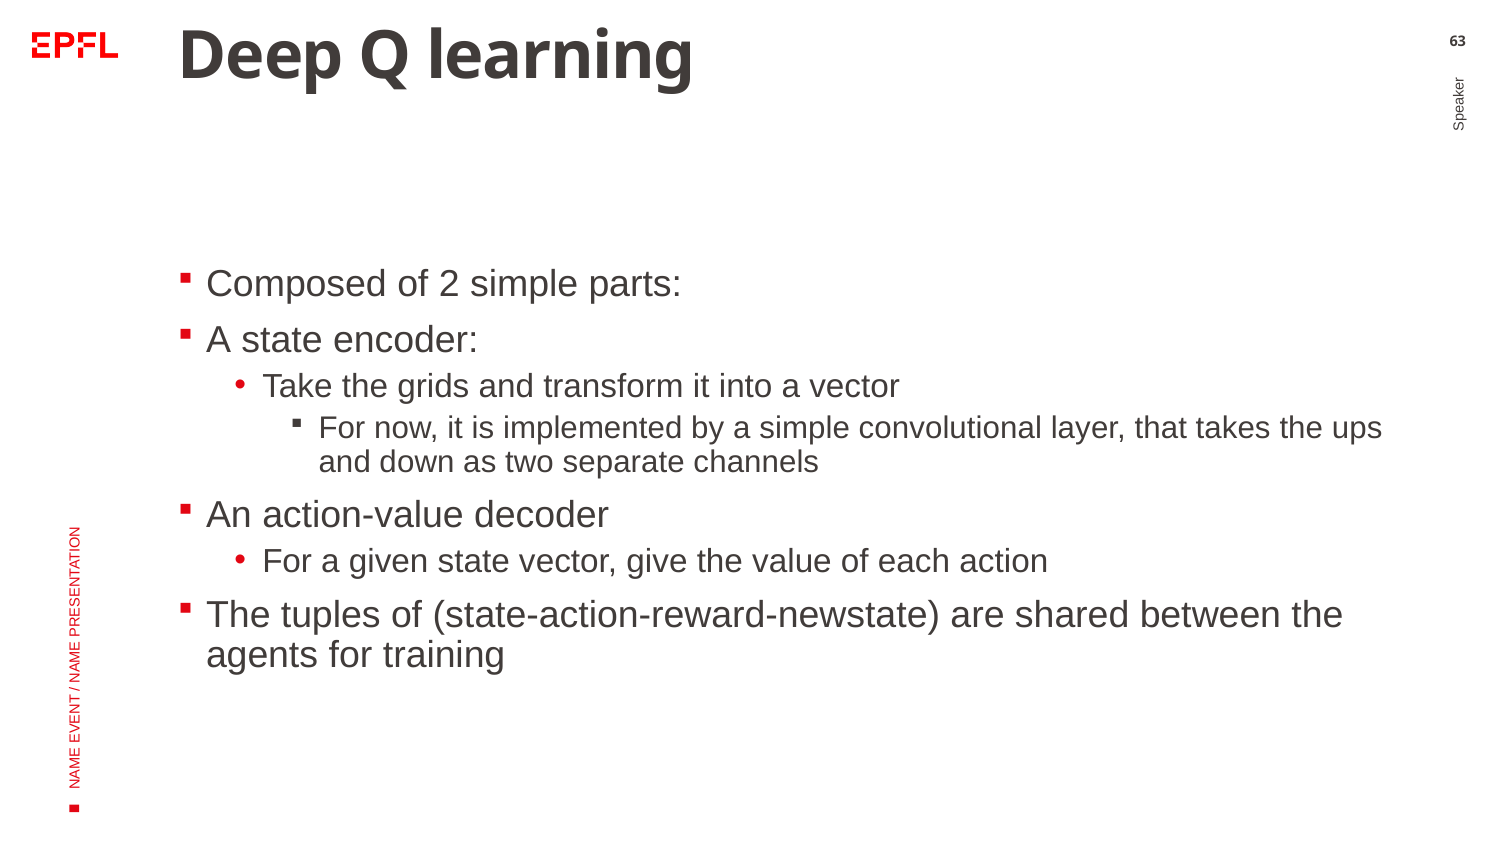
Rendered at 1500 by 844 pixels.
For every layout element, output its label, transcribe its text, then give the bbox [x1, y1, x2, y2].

footer Speaker [1415, 59, 1500, 641]
list Composed of 2 simple parts: A state encoder: Take the grids and transform it into a vector For now, it is implemented by a simple convolutional layer, that takes the ups and down as two separate channels An action-value decoder For a given state vector, give the value of each action The tuples of (state-action-reward-newstate) are shared between the agents for training [148, 256, 1416, 813]
slide_number NAME EVENT / NAME PRESENTATION [0, 256, 149, 805]
title Deep Q learning [148, 21, 750, 198]
picture [21, 21, 129, 69]
slide_number 63 [1415, 32, 1500, 59]
